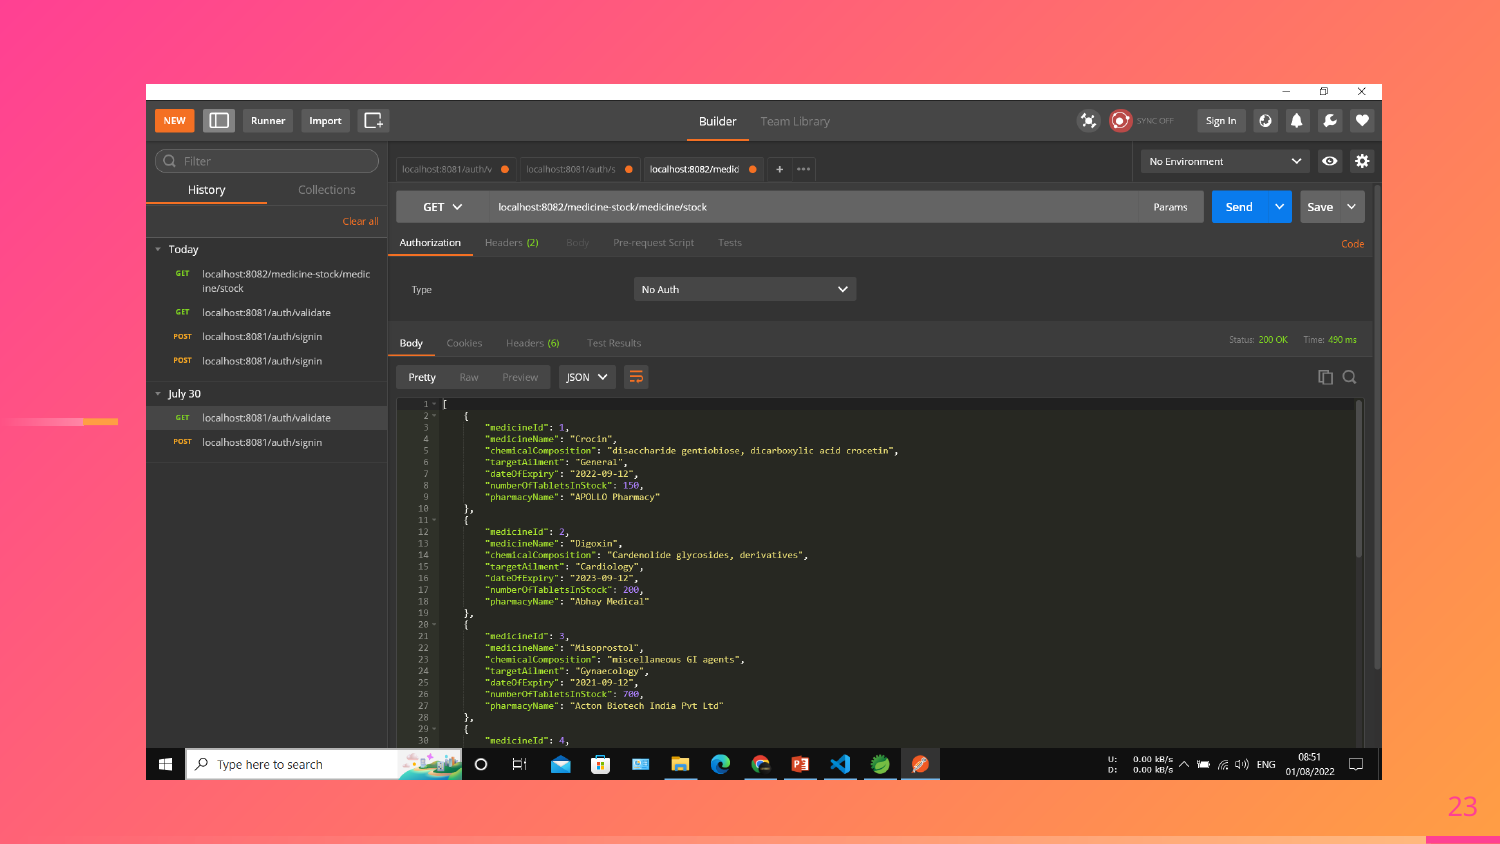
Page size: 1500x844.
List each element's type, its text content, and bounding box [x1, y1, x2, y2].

picture [145, 84, 1382, 780]
slide_number 23 [1426, 779, 1500, 837]
